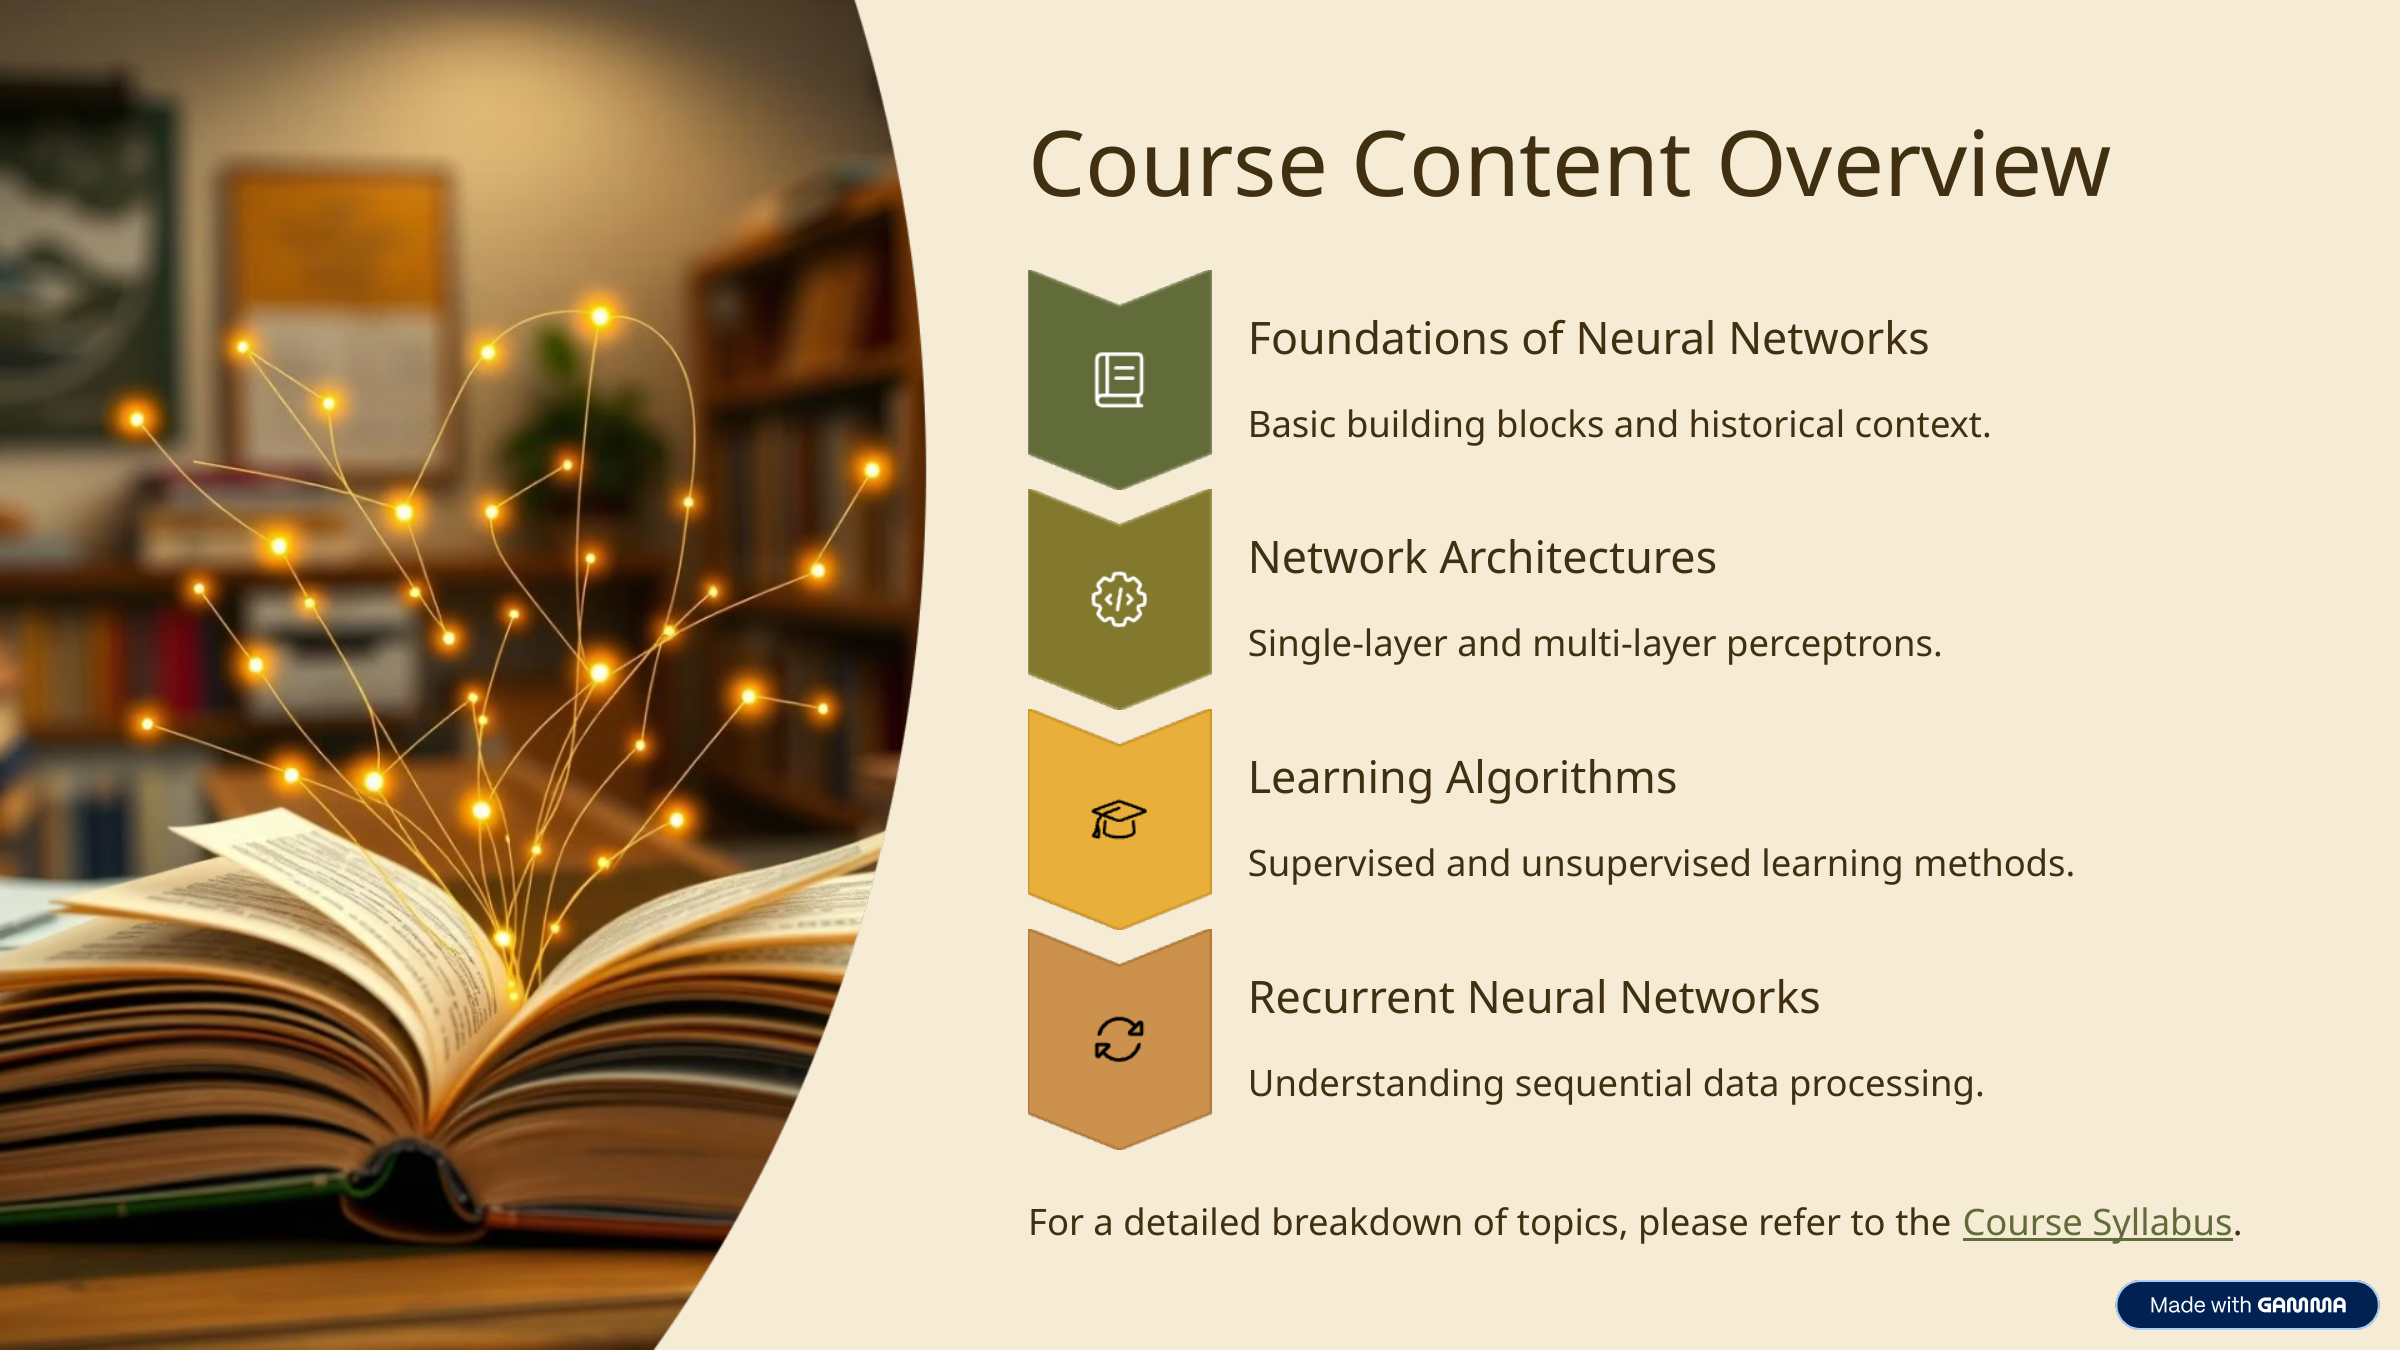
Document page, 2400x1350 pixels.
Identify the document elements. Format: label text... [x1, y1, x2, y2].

picture [2106, 1271, 2389, 1339]
text_box Supervised and unsupervised learning methods. [1247, 825, 2272, 885]
text_box Foundations of Neural Networks [1247, 306, 1944, 365]
text_box For a detailed breakdown of topics, please refer to the Course Syllabus. [1028, 1190, 2272, 1250]
text_box Network Architectures [1247, 526, 1740, 584]
text_box Single-layer and multi-layer perceptrons. [1247, 605, 2272, 665]
text_box Basic building blocks and historical context. [1247, 386, 2272, 445]
text_box Course Content Overview [1028, 100, 2127, 216]
picture [0, 0, 945, 1350]
text_box Understanding sequential data processing. [1247, 1045, 2272, 1104]
text_box Learning Algorithms [1247, 746, 1706, 804]
text_box Recurrent Neural Networks [1247, 966, 1842, 1024]
picture [1028, 270, 1212, 1150]
